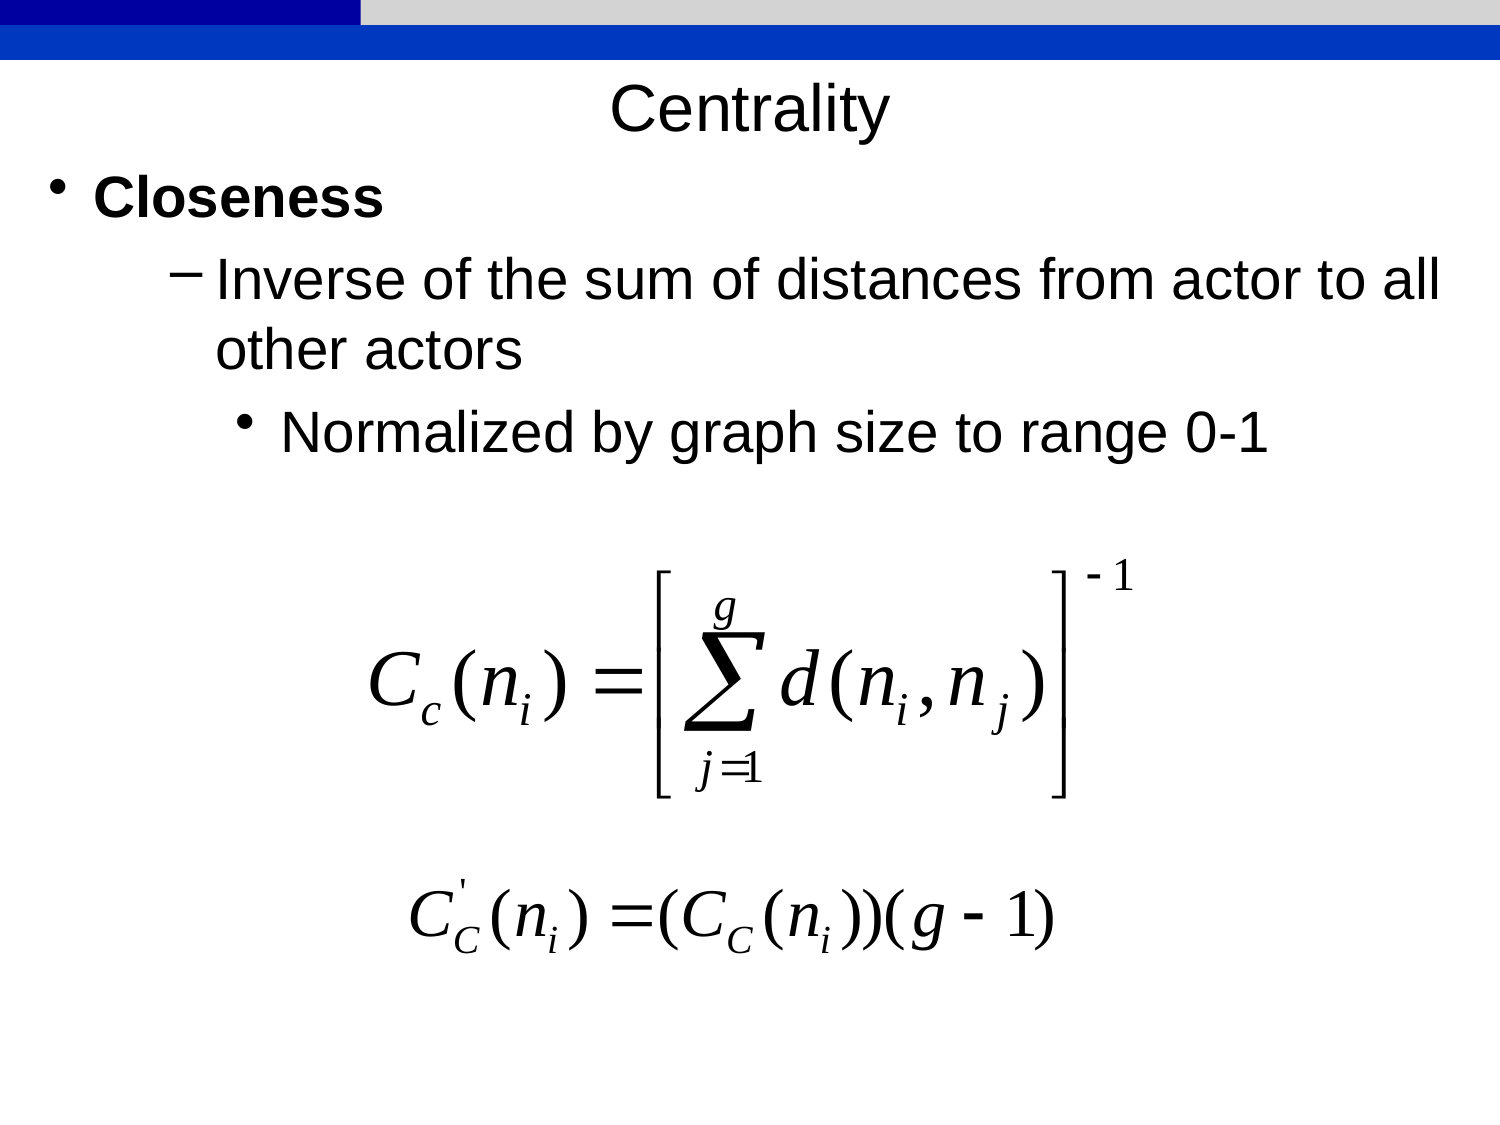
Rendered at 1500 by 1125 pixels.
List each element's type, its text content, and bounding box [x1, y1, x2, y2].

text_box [356, 537, 1145, 813]
text_box [363, 0, 1500, 27]
text_box Centrality [75, 57, 1426, 151]
text_box Closeness Inverse of the sum of distances from actor to all other actors Normalized by graph size to range 0-1 [3, 151, 1466, 719]
text_box [0, 0, 363, 27]
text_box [398, 862, 1071, 971]
